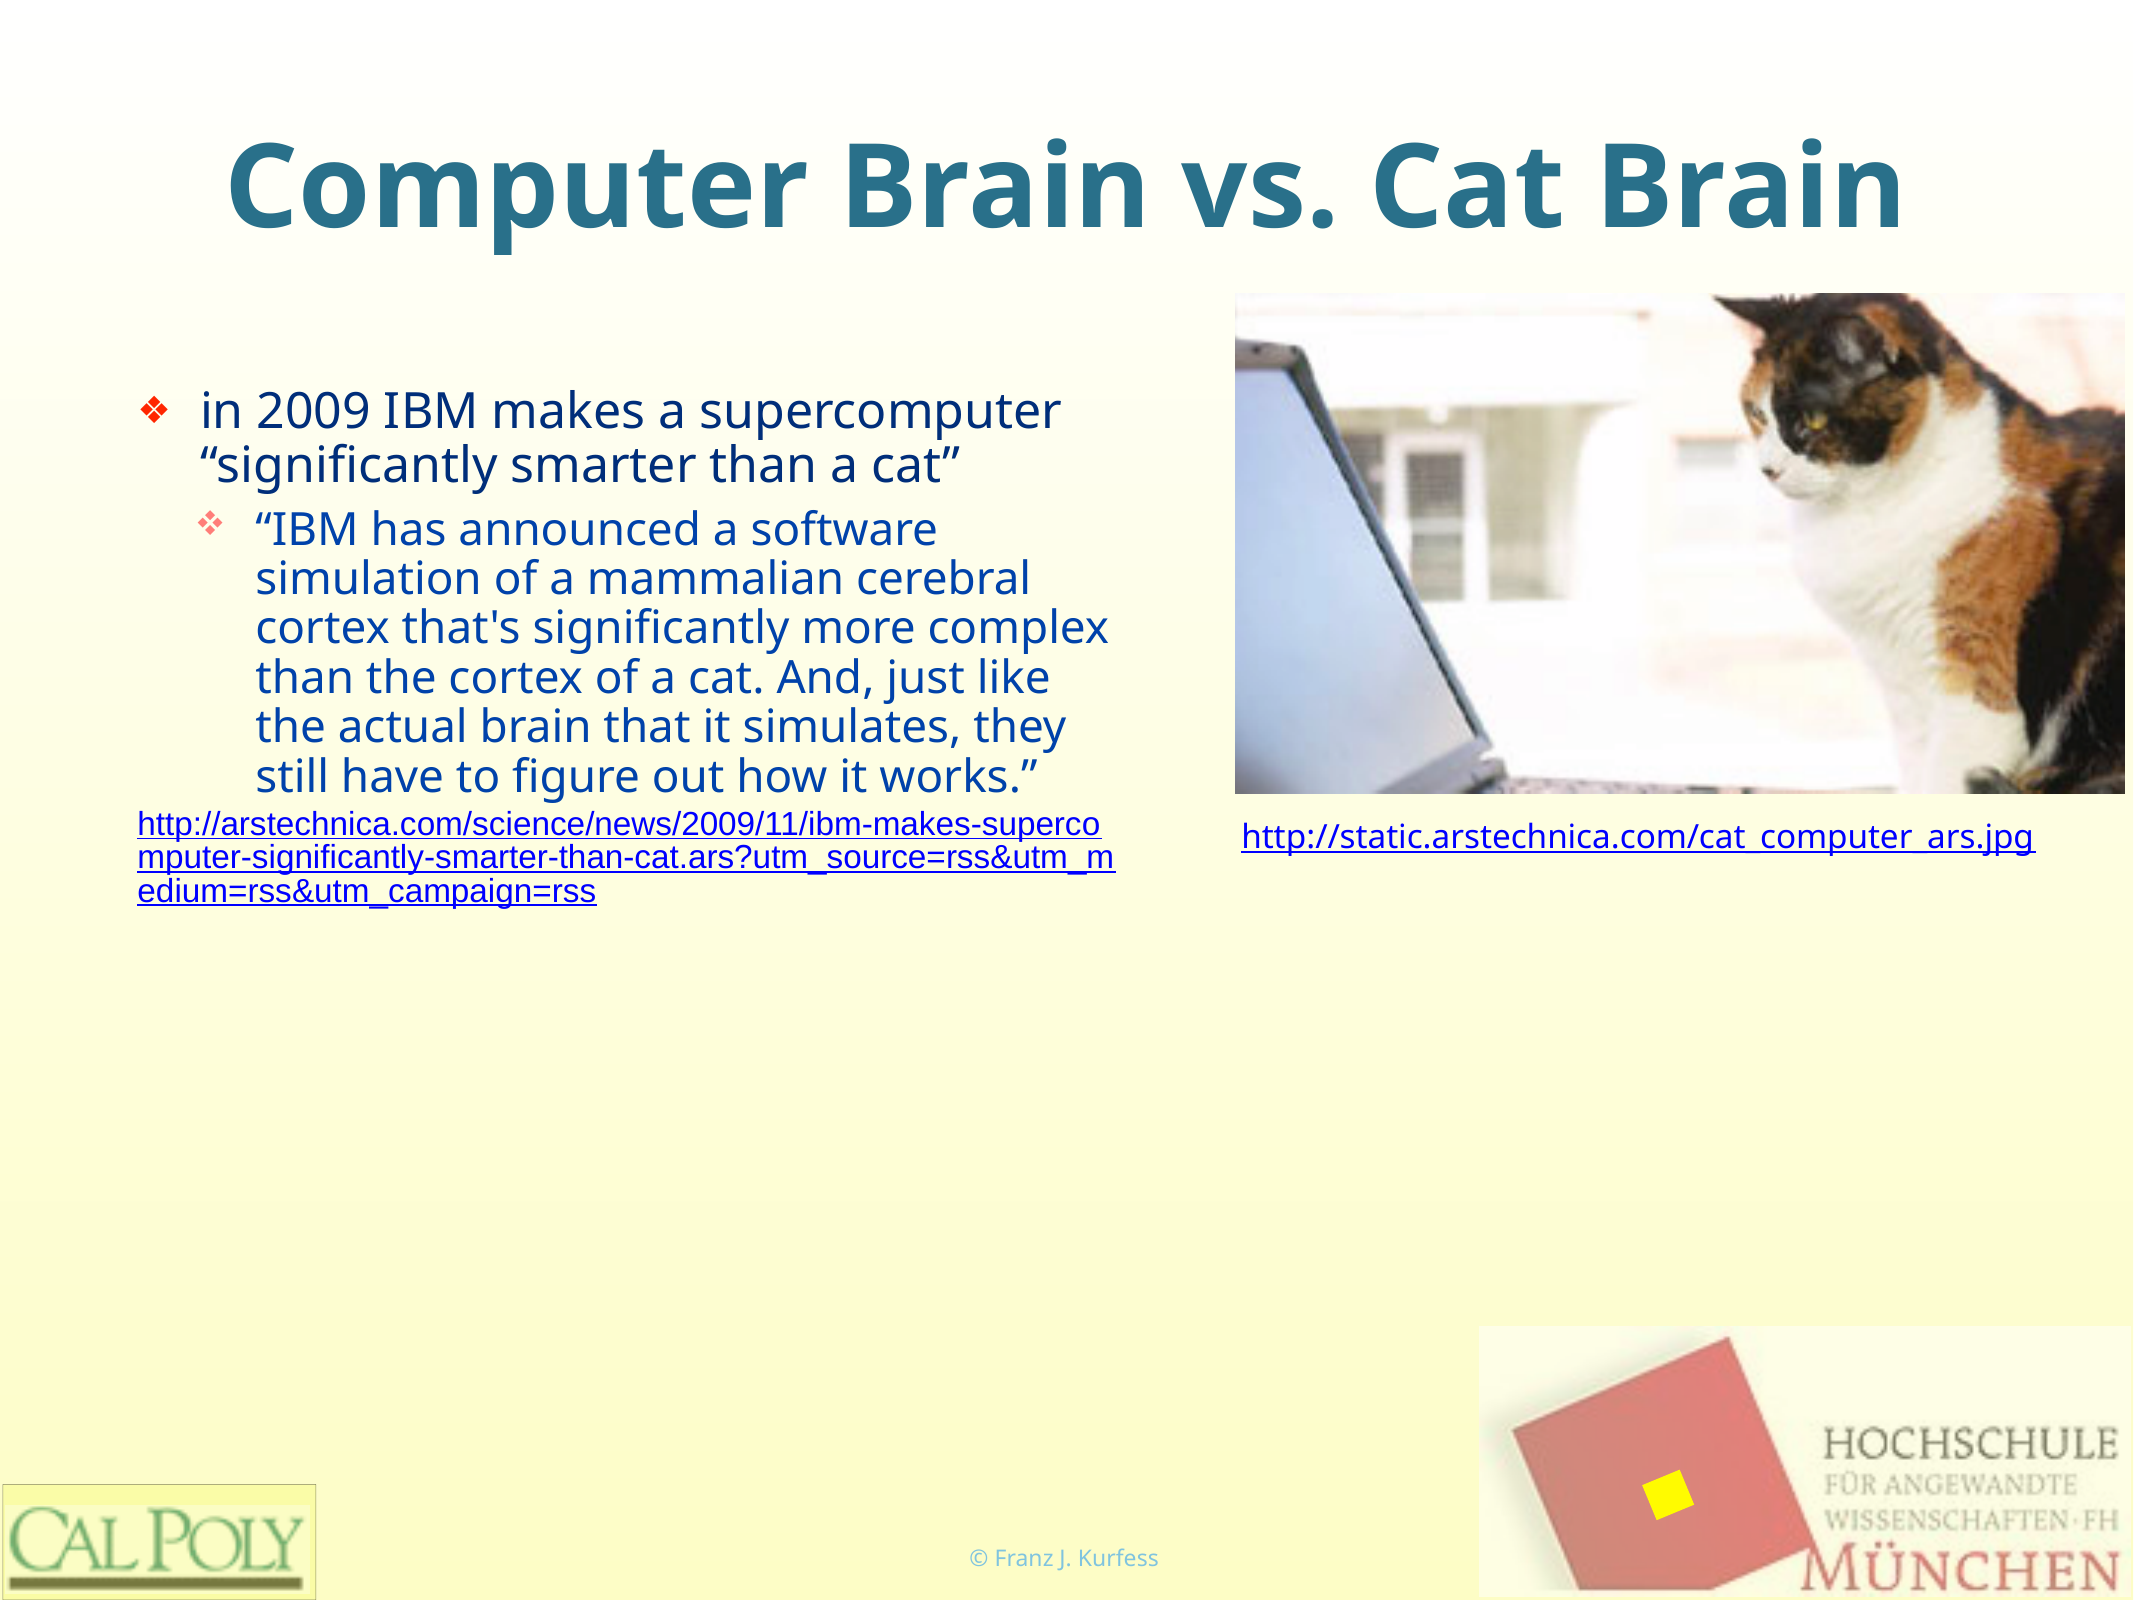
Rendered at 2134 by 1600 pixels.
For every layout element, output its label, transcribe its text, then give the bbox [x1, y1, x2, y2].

slide_number [1641, 1469, 1695, 1521]
text_box http://static.arstechnica.com/cat_computer_ars.jpg [1232, 805, 2134, 869]
title Computer Brain vs. Cat Brain [128, 0, 2005, 363]
list in 2009 IBM makes a supercomputer “significantly smarter than a cat” “IBM has announced a software simulation of a mammalian cerebral cortex that's significantly more complex than the cortex of a cat. And, just like the actual brain that it simulates, they still have to figure out how it works.” http://arstechnica.com/science/news/2009/11/ibm-makes-supercomputer-significantly-smarter-than-cat.ars?utm_source=rss&utm_medium=rss&utm_campaign=rss [128, 376, 1127, 1491]
picture [1235, 293, 2125, 795]
